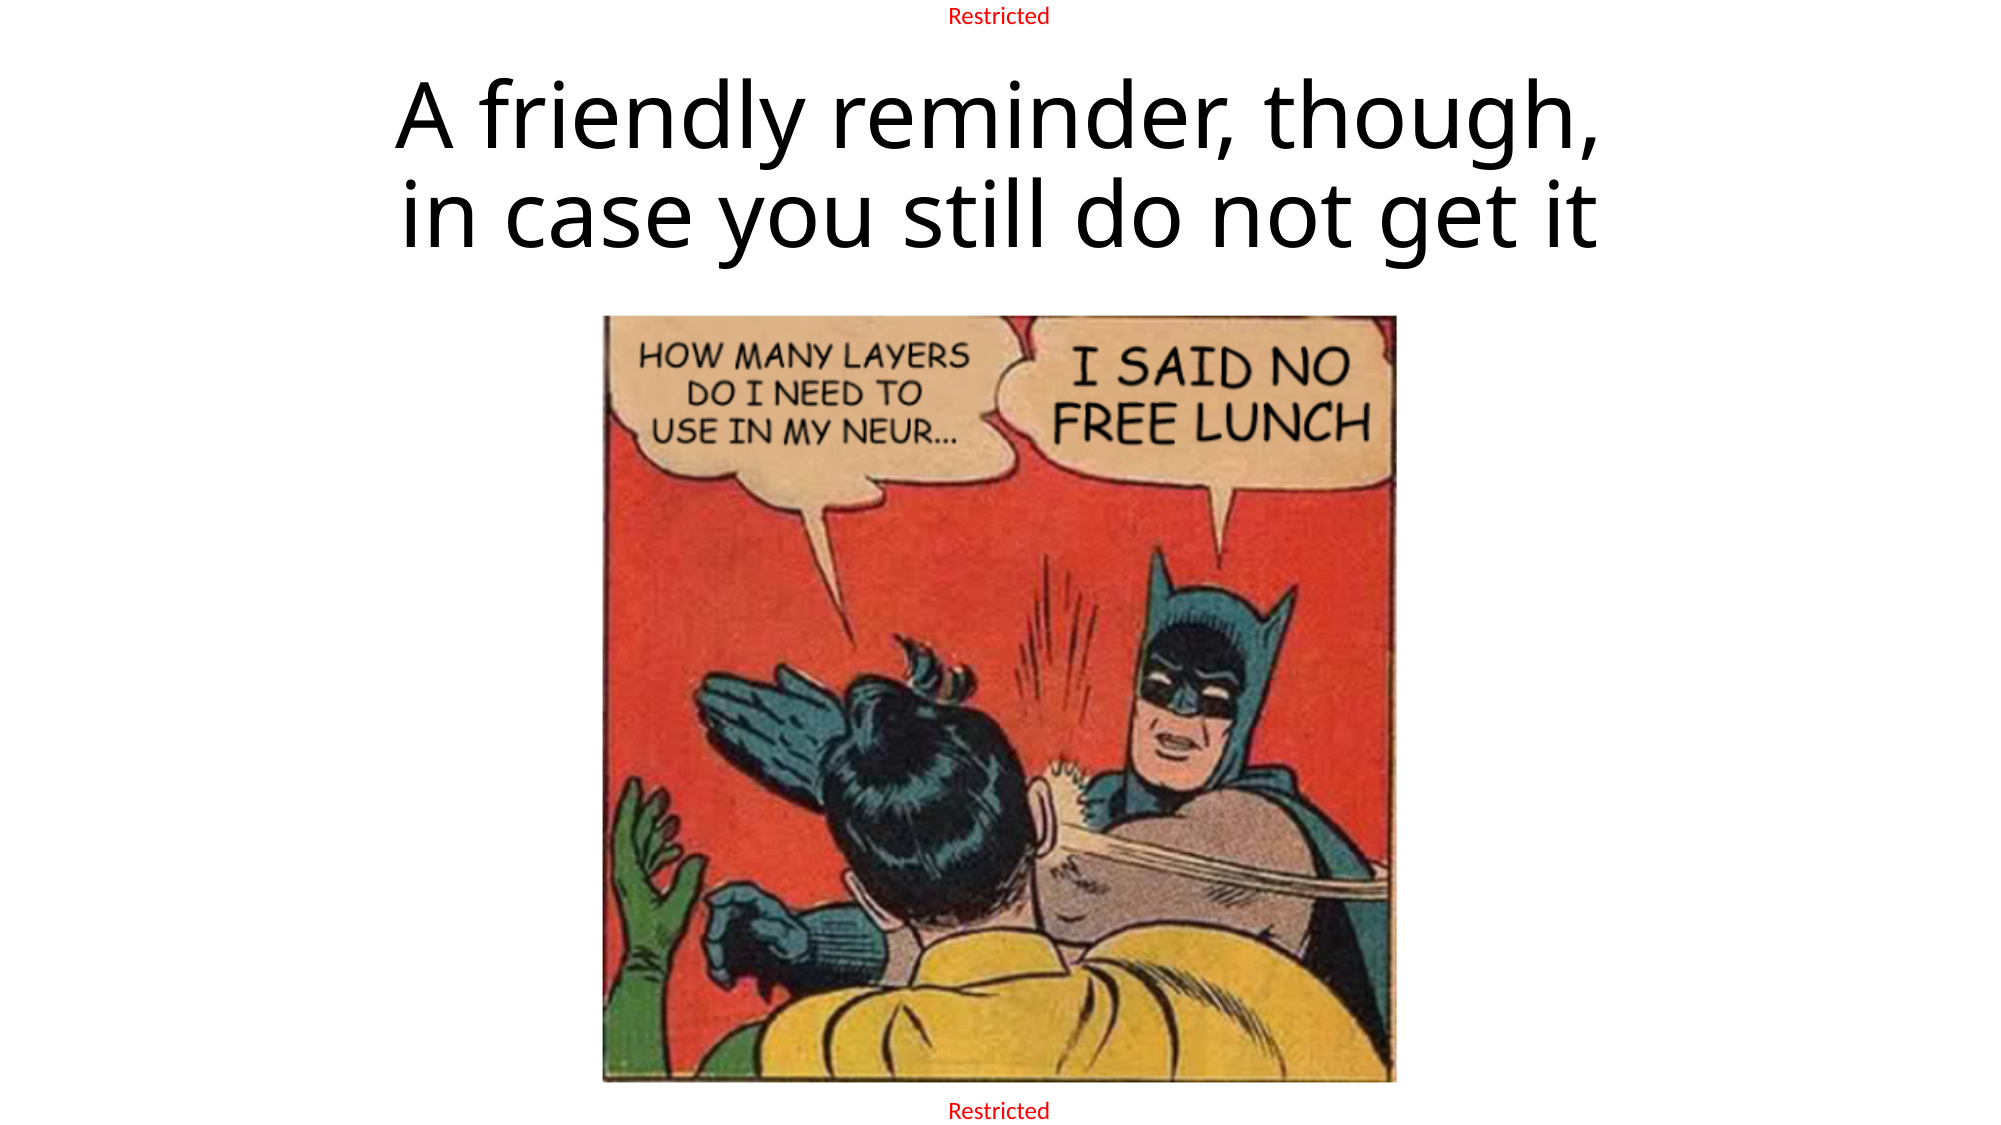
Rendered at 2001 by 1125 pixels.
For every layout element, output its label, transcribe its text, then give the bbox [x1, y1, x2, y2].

picture [590, 308, 1410, 1095]
title A friendly reminder, though, in case you still do not get it [137, 59, 1863, 278]
